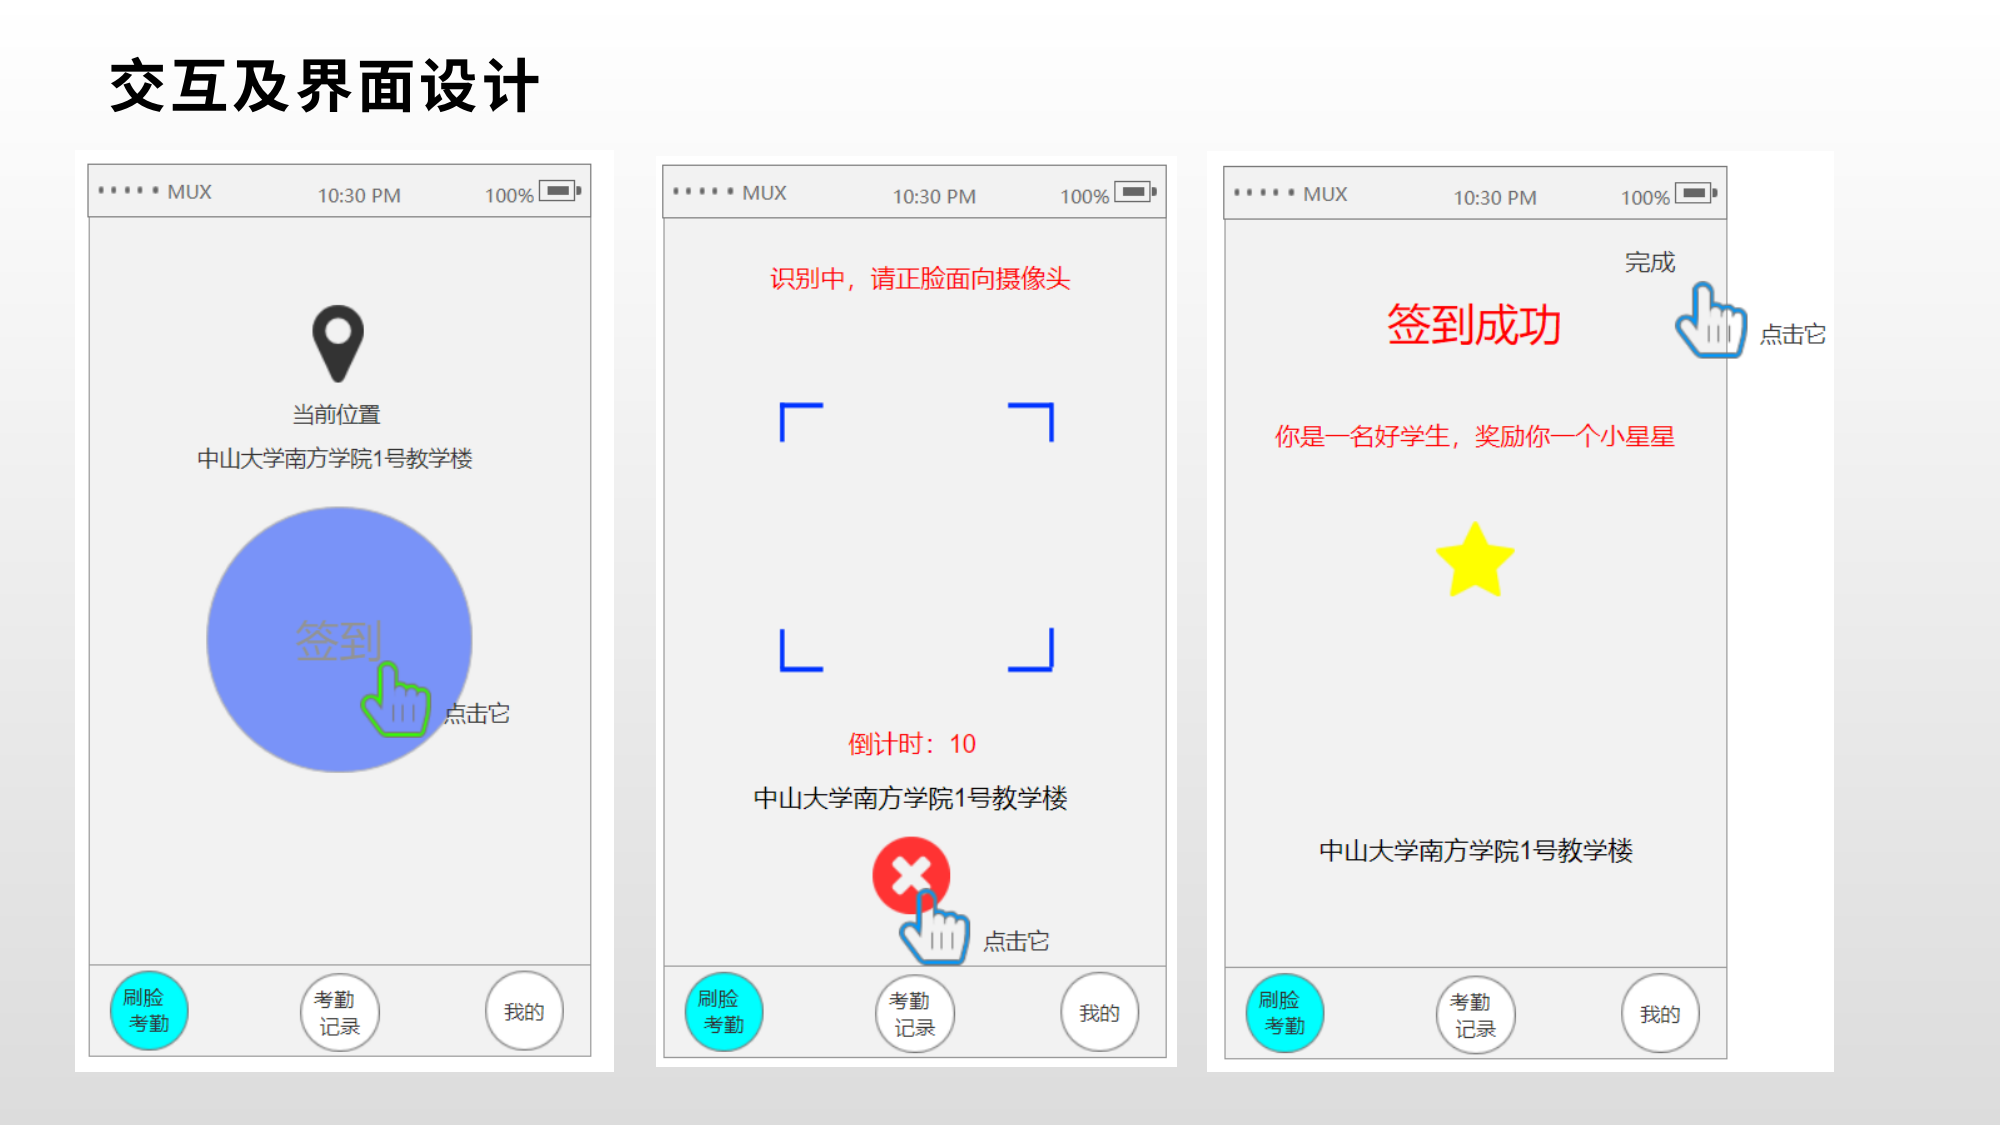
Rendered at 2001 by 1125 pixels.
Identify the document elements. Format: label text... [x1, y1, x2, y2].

picture [74, 150, 614, 1072]
picture [1207, 151, 1834, 1072]
picture [656, 156, 1177, 1067]
title 交互及界面设计 [91, 30, 1872, 138]
